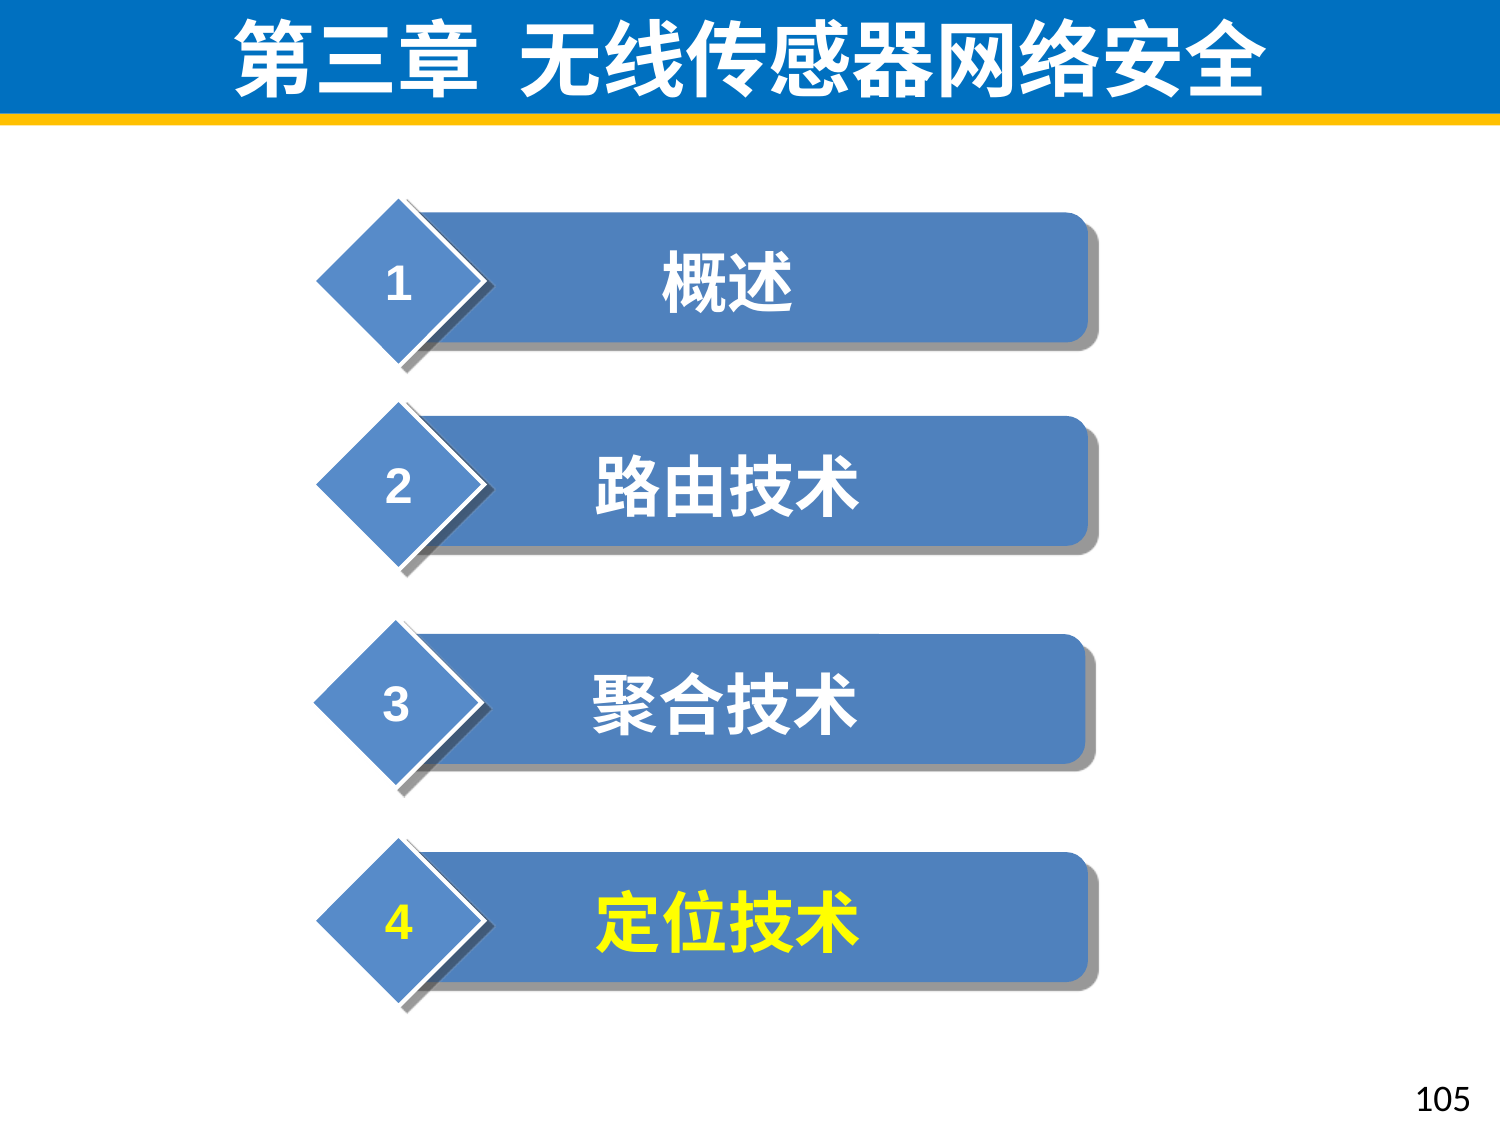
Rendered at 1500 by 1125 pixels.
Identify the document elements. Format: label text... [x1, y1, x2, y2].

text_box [312, 195, 1089, 367]
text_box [312, 834, 1089, 1007]
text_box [312, 398, 1089, 571]
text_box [310, 616, 1086, 789]
text_box 105 [1399, 1066, 1499, 1125]
title 第三章 无线传感器网络安全 [0, 0, 1500, 114]
